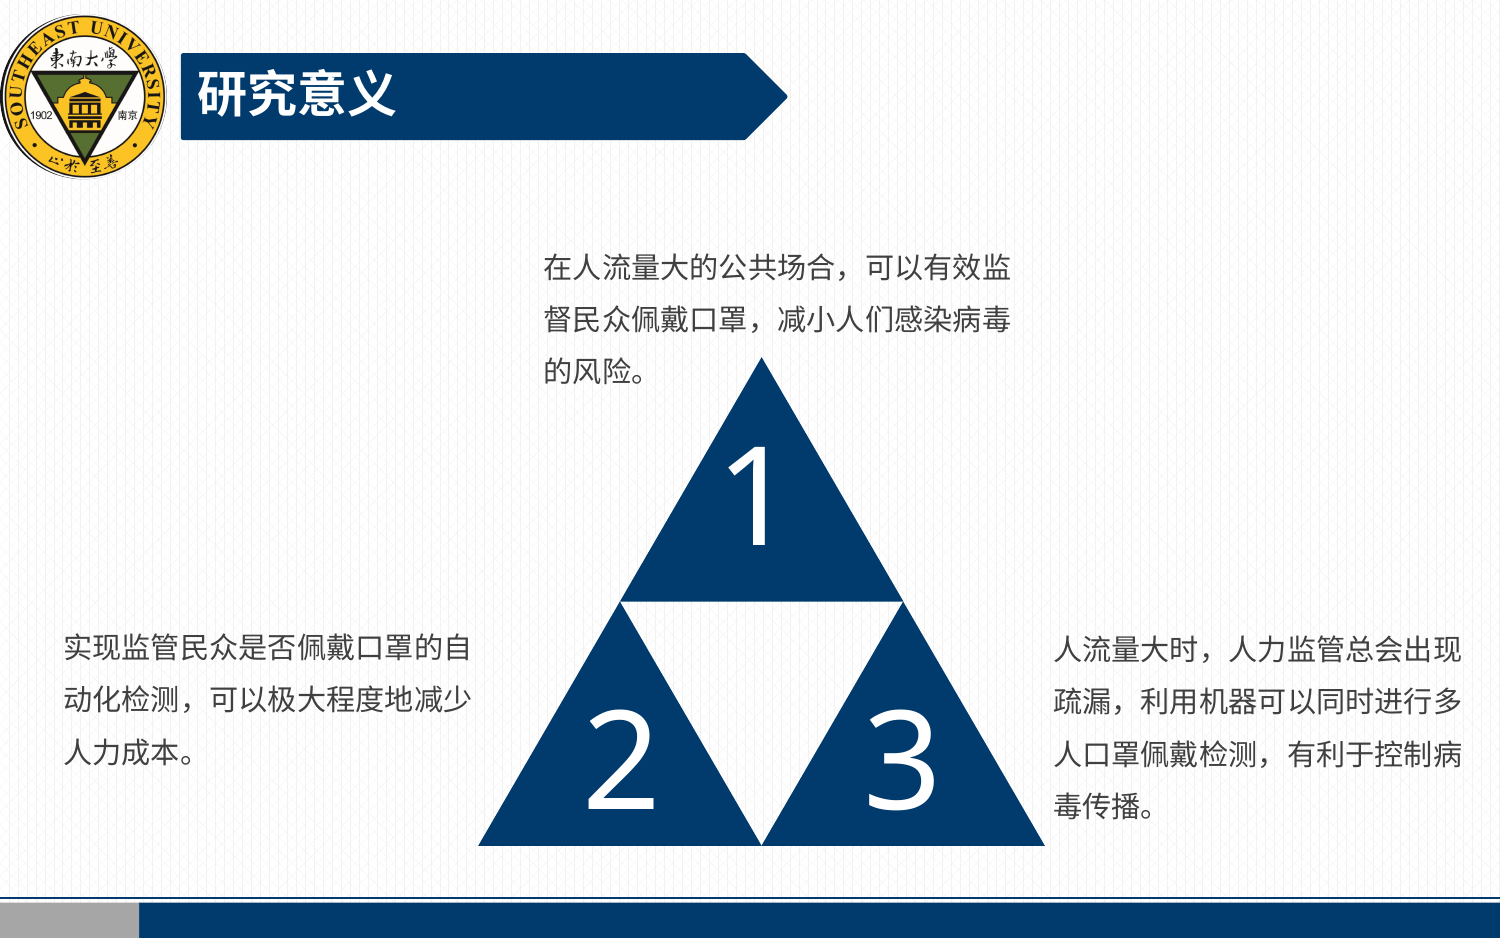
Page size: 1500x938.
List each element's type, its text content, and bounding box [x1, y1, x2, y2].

text_box 在人流量大的公共场合，可以有效监督民众佩戴口罩，减小人们感染病毒的风险。 [523, 221, 1034, 399]
text_box [759, 690, 1047, 849]
text_box [476, 686, 761, 849]
text_box [864, 599, 942, 664]
text_box [581, 599, 659, 664]
text_box [618, 438, 905, 604]
text_box 1 [701, 400, 811, 580]
text_box 人流量大时，人力监管总会出现疏漏，利用机器可以同时进行多人口罩佩戴检测，有利于控制病毒传播。 [1033, 603, 1491, 834]
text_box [182, 55, 786, 139]
text_box 实现监管民众是否佩戴口罩的自动化检测，可以极大程度地减少人力成本。 [43, 601, 501, 779]
picture [0, 13, 168, 180]
text_box 2 [568, 664, 677, 844]
text_box 3 [849, 664, 958, 844]
